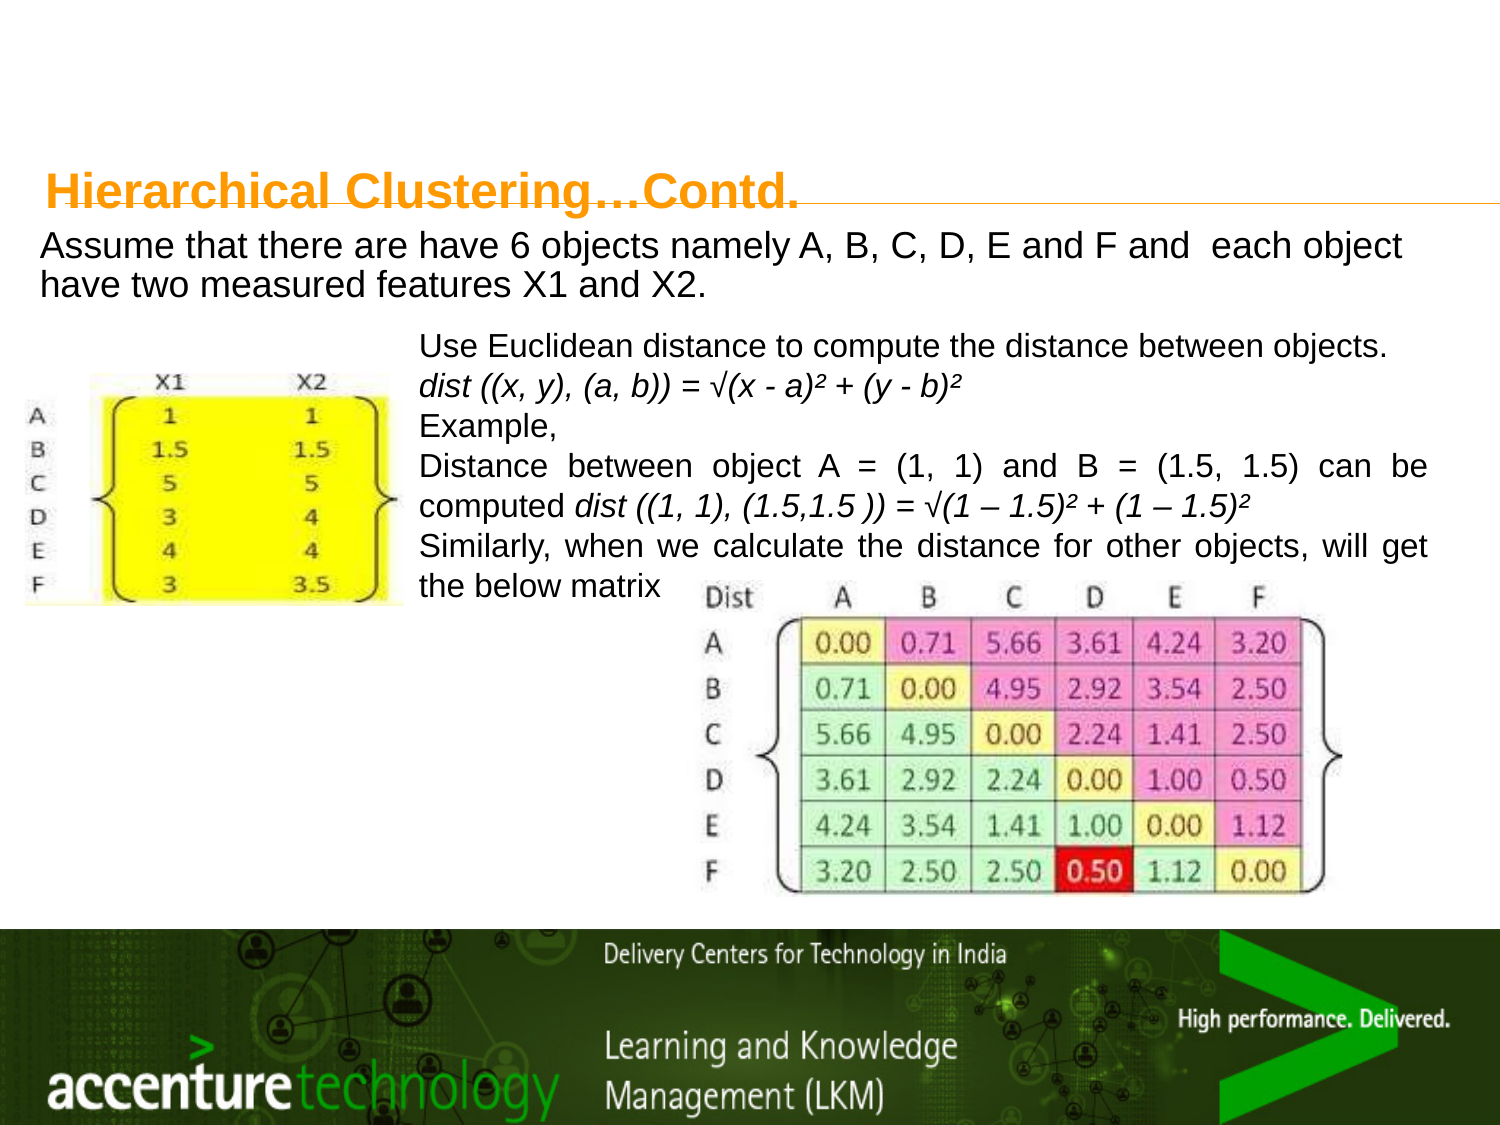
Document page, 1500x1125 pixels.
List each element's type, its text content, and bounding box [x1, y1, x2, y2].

text_box [24, 373, 404, 606]
text_box Assume that there are have 6 objects namely A, B, C, D, E and F and each object have two measured features X1 and X2. [24, 219, 1445, 313]
title Hierarchical Clustering…Contd. [44, 0, 1159, 219]
text_box [686, 580, 1343, 897]
picture [0, 929, 1500, 1125]
text_box Use Euclidean distance to compute the distance between objects. dist ((x, y), (a, b)) = √(x - a)² + (y - b)² Example, Distance between object A = (1, 1) and B = (1.5, 1.5) can be computed dist ((1, 1), (1.5,1.5 )) = √(1 – 1.5)² + (1 – 1.5)² Similarly, when we calculate the distance for other objects, will get the below matrix [404, 316, 1445, 642]
